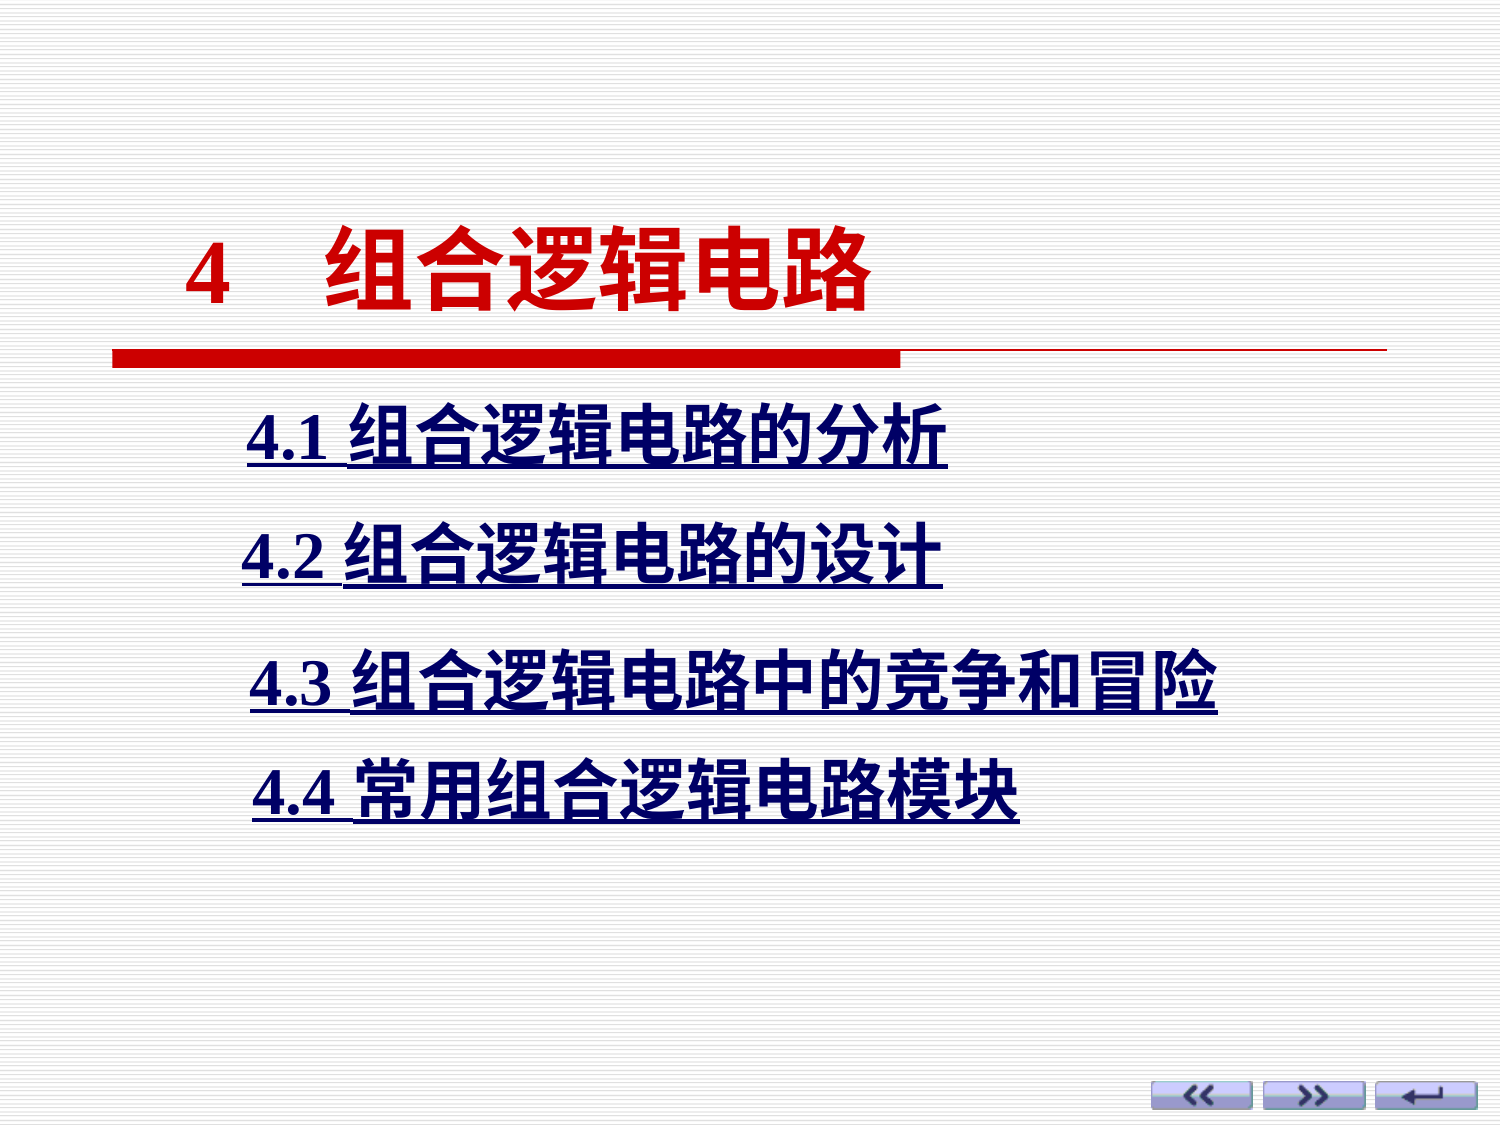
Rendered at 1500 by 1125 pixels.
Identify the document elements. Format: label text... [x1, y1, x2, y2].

text_box 4.2 组合逻辑电路的设计 [128, 504, 1057, 617]
text_box 4.1 组合逻辑电路的分析 [173, 385, 1022, 497]
text_box 4.3 组合逻辑电路中的竞争和冒险 [234, 631, 1233, 743]
picture [0, 0, 1500, 1125]
text_box 4.4 常用组合逻辑电路模块 [237, 740, 1035, 852]
text_box 4 组合逻辑电路 [171, 172, 1329, 361]
